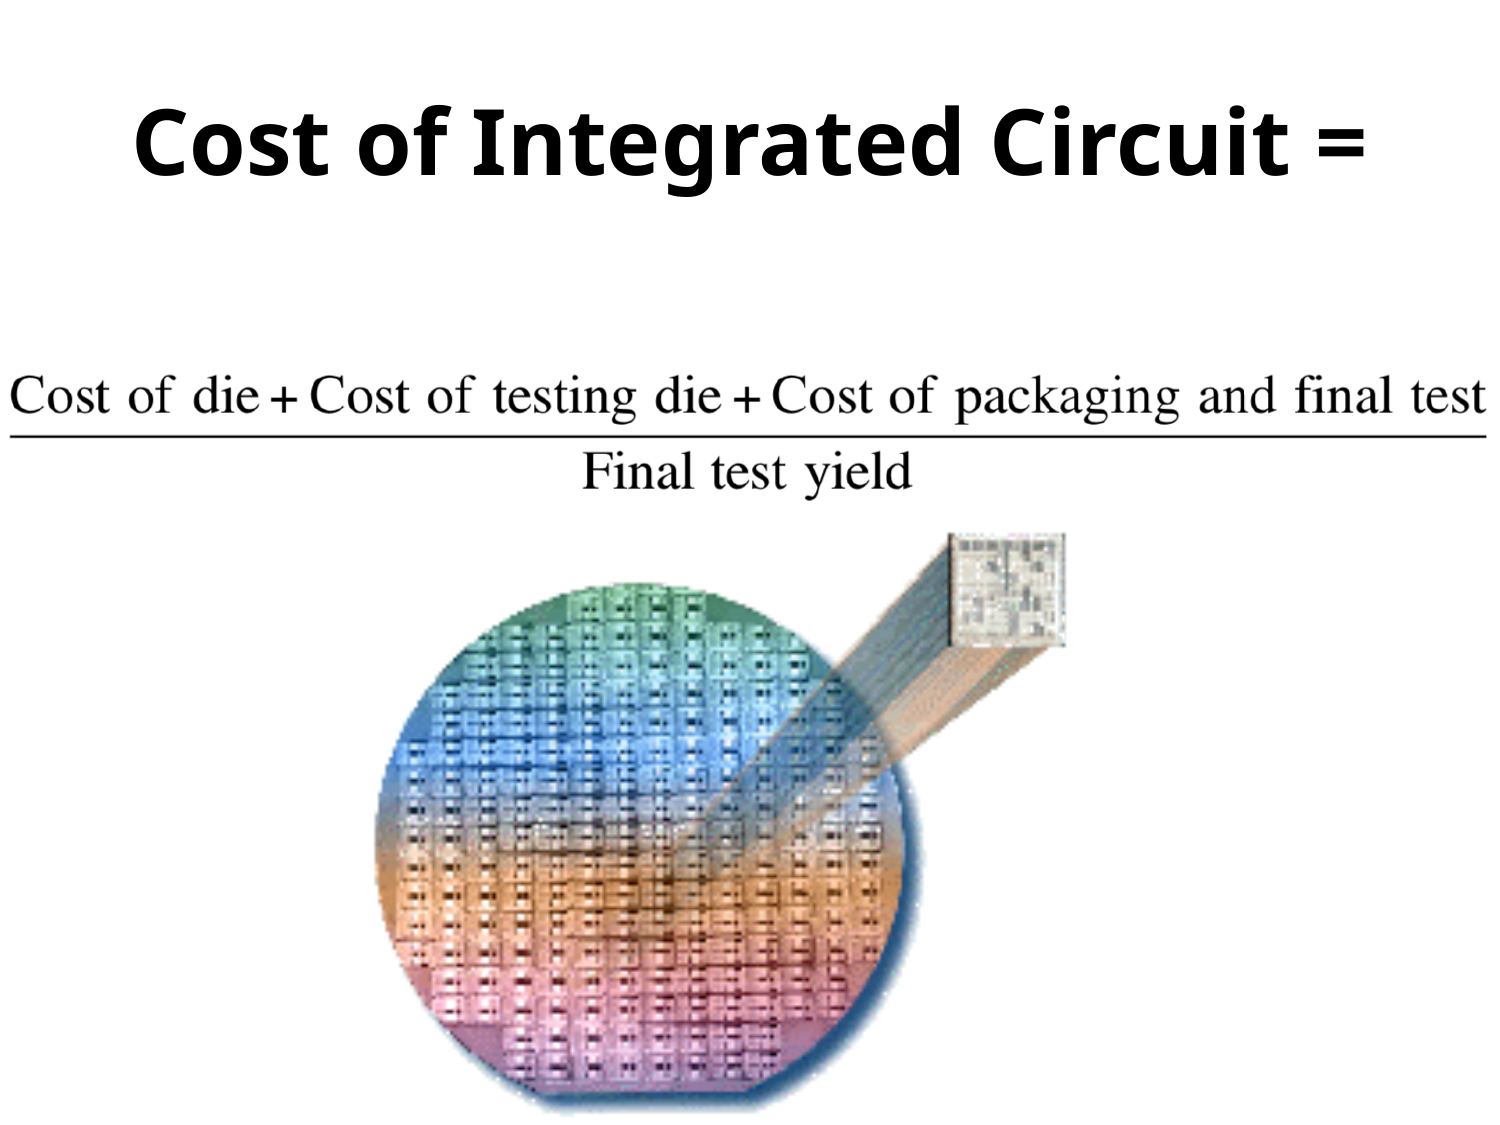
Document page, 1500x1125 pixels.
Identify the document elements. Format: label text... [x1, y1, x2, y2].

title Cost of Integrated Circuit = [0, 45, 1500, 233]
picture [0, 349, 1500, 1125]
